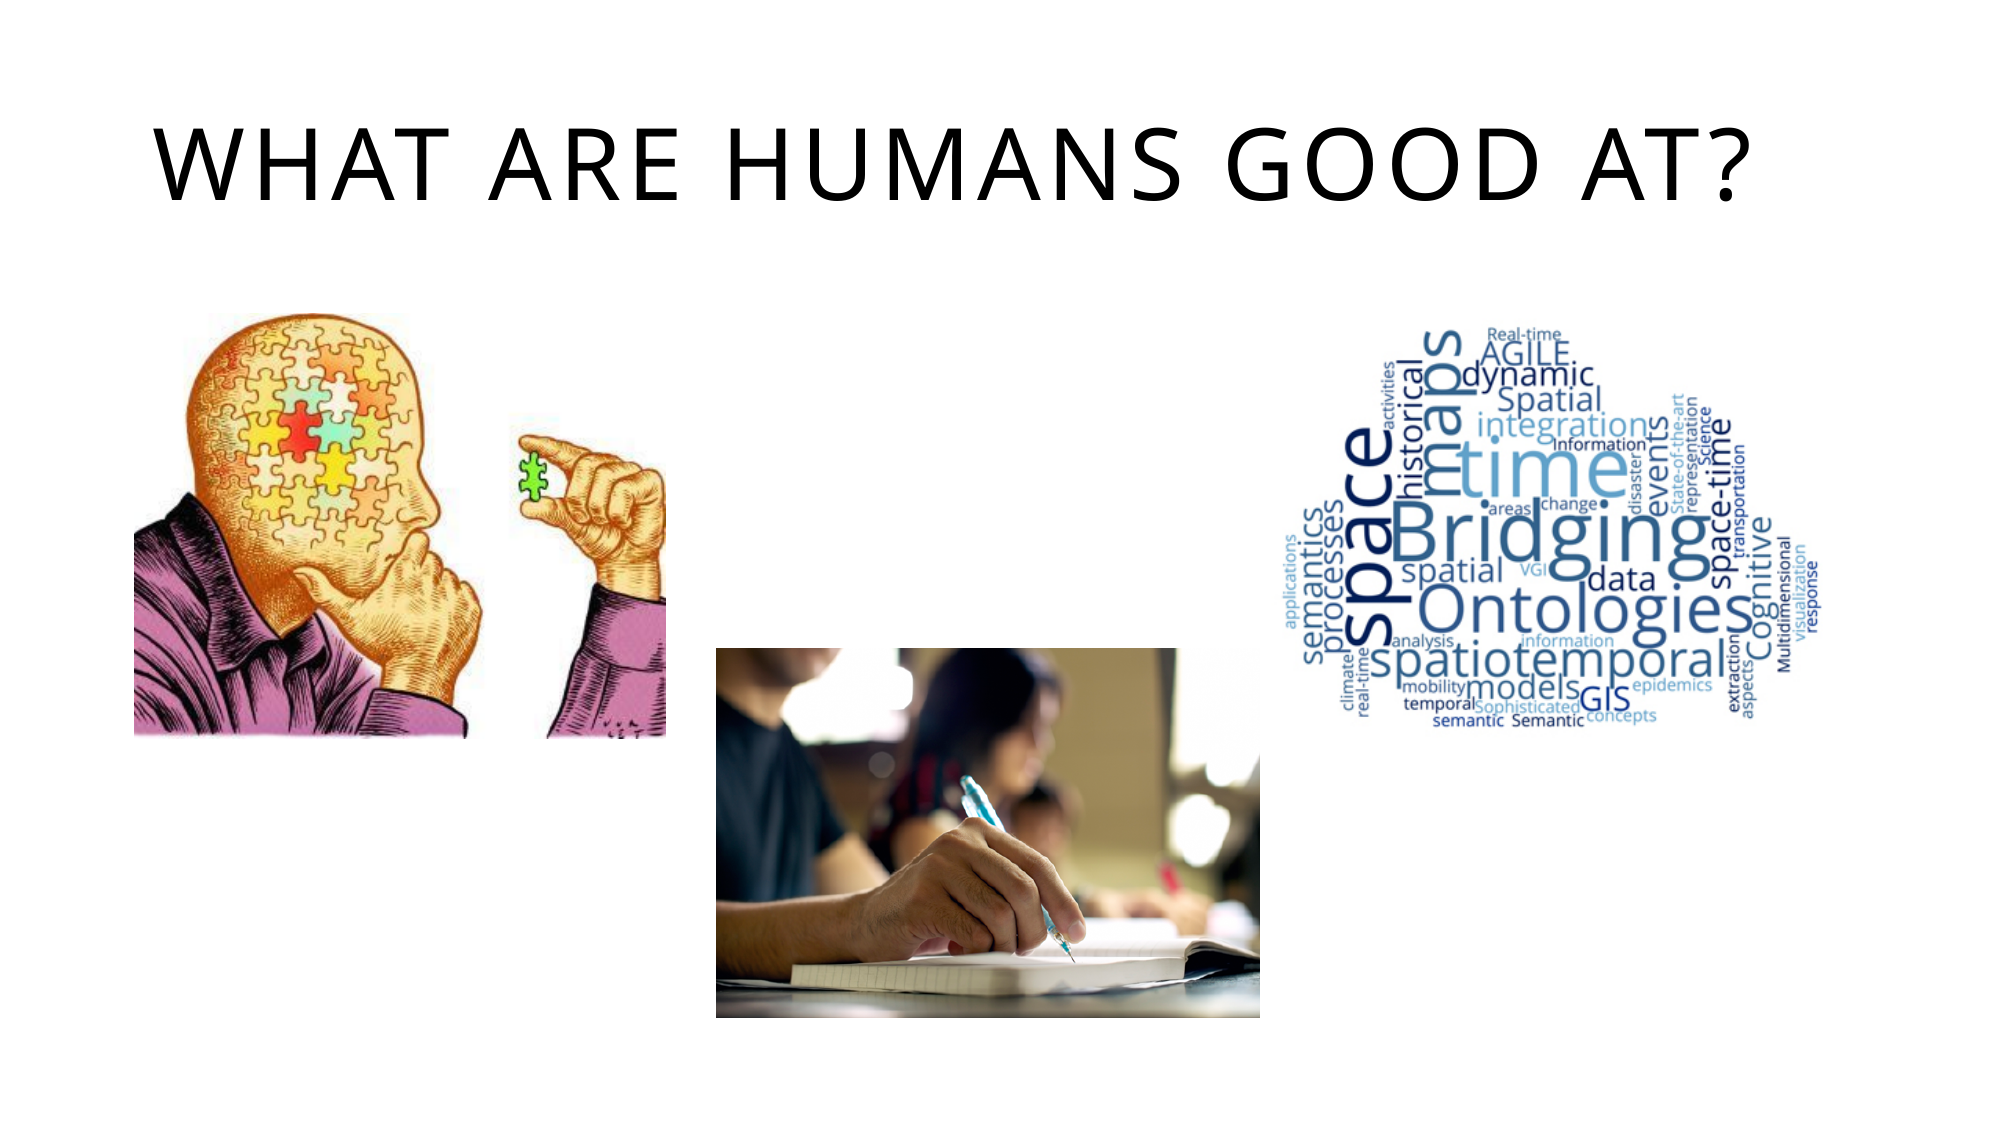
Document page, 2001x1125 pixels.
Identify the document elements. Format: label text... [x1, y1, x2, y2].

picture [715, 286, 1956, 1018]
picture [133, 312, 667, 739]
title What are humans good at? [137, 59, 1863, 278]
